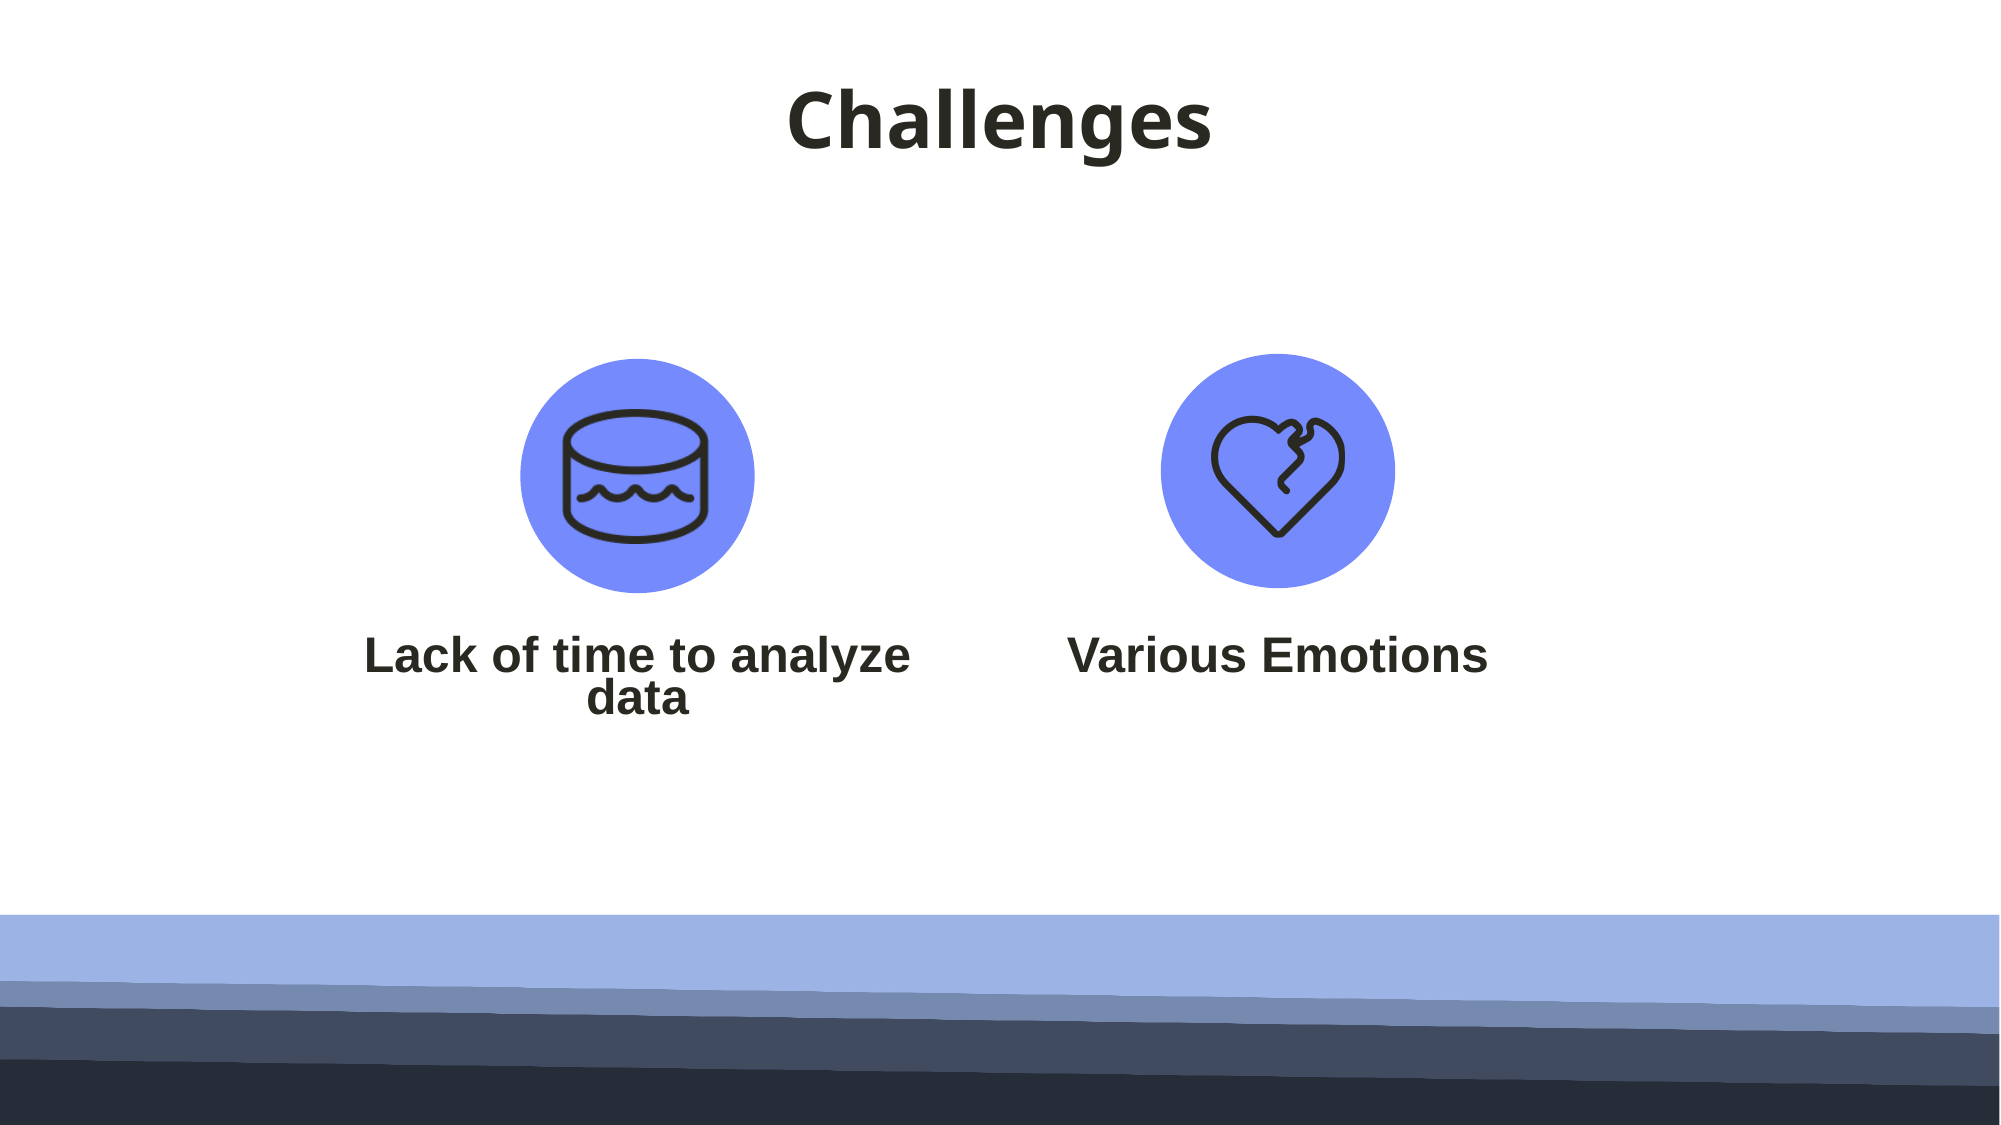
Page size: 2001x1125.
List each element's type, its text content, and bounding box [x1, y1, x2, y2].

picture [560, 408, 710, 545]
text_box [520, 358, 755, 594]
text_box Challenges [1113, 76, 2000, 164]
picture [894, 19, 1106, 1125]
text_box Various Emotions [1113, 640, 1572, 725]
text_box [1160, 353, 1396, 589]
picture [1210, 415, 1346, 538]
text_box Lack of time to analyze data [360, 640, 890, 683]
text_box Challenges [0, 76, 890, 164]
